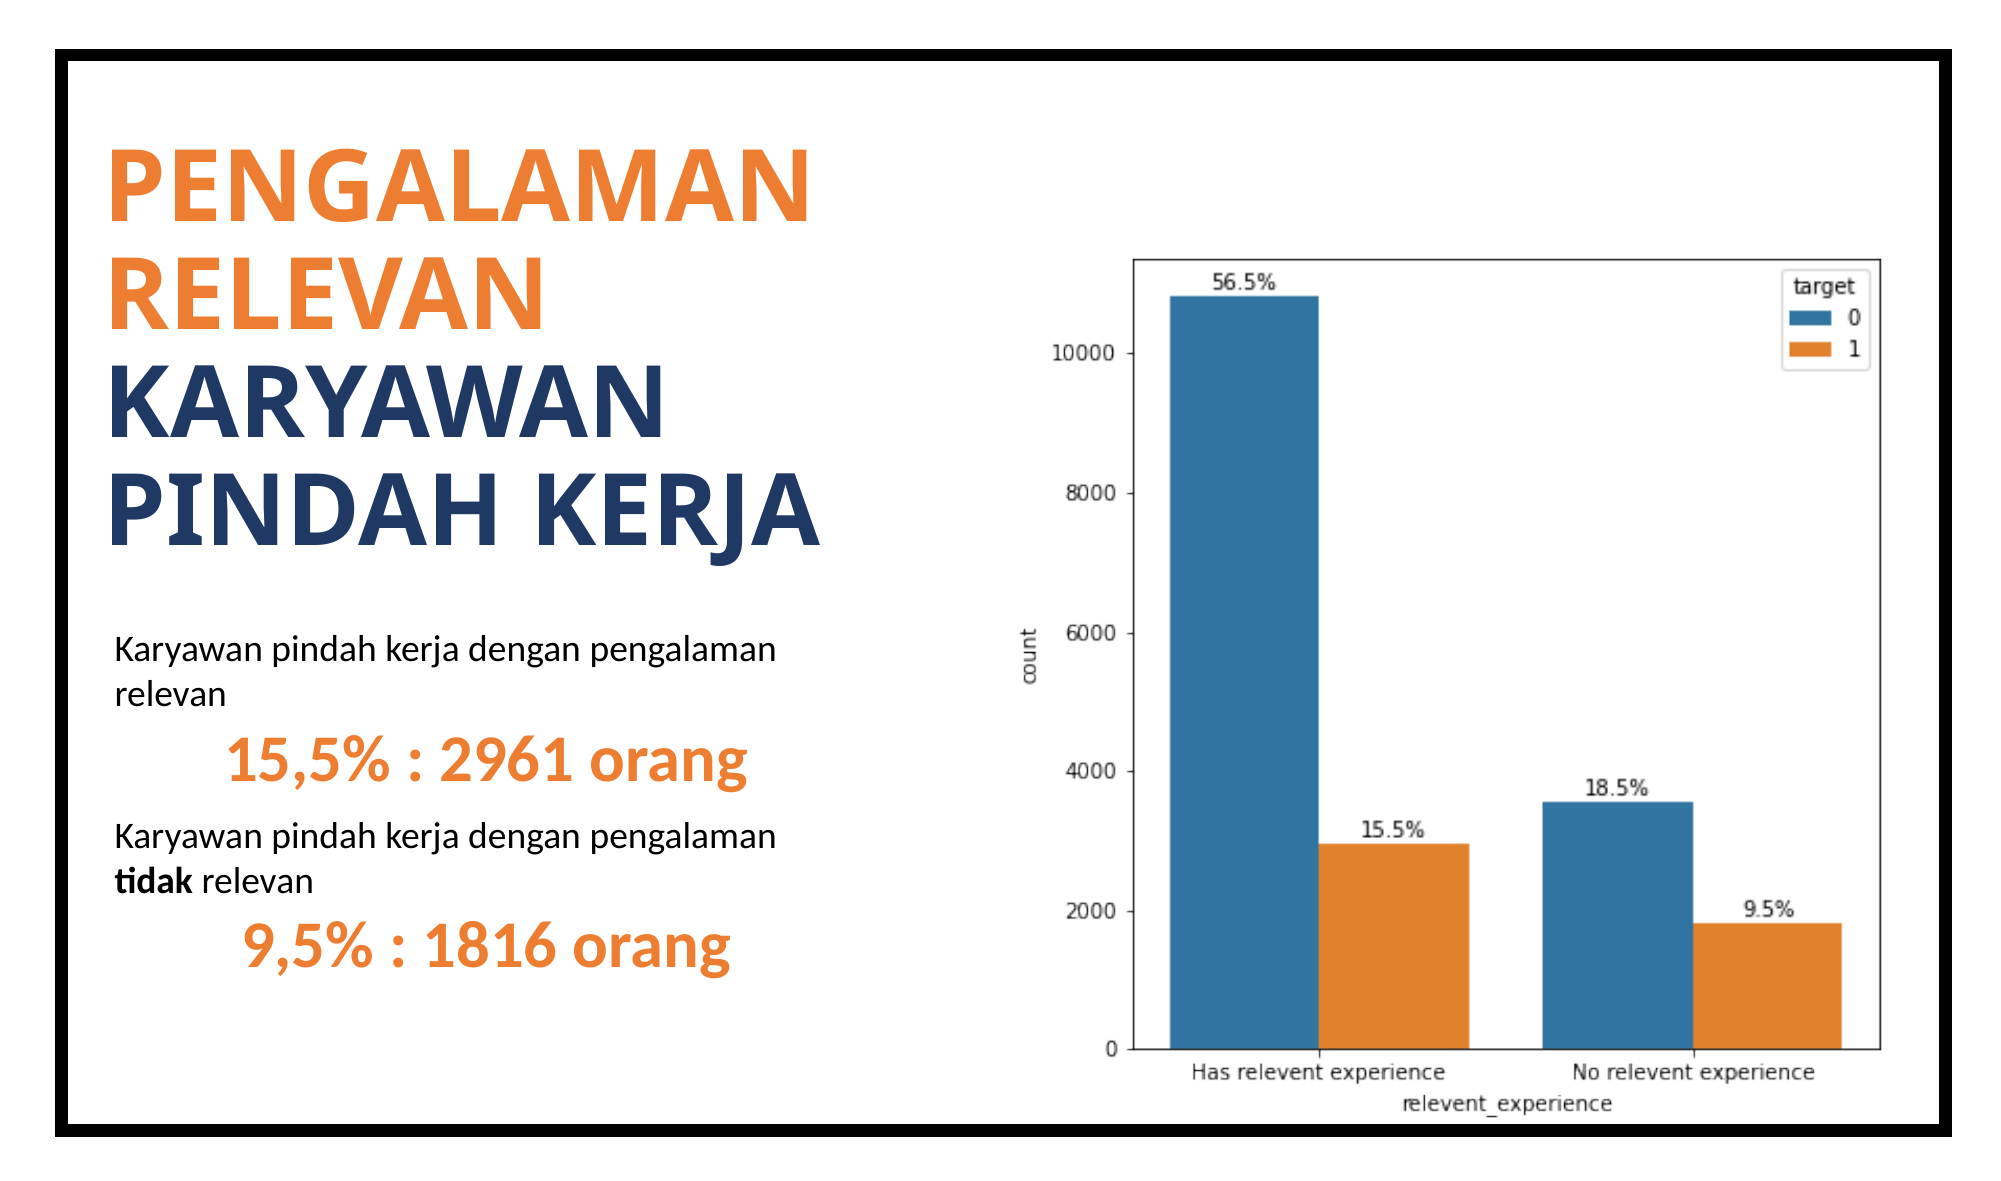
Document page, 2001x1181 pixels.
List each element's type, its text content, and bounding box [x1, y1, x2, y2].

text_box Karyawan pindah kerja dengan pengalaman relevan 15,5% : 2961 orang [99, 617, 873, 802]
picture [999, 236, 1903, 1139]
text_box Karyawan pindah kerja dengan pengalaman tidak relevan 9,5% : 1816 orang [99, 803, 873, 989]
text_box PENGALAMAN RELEVAN KARYAWAN PINDAH KERJA [89, 127, 1000, 346]
